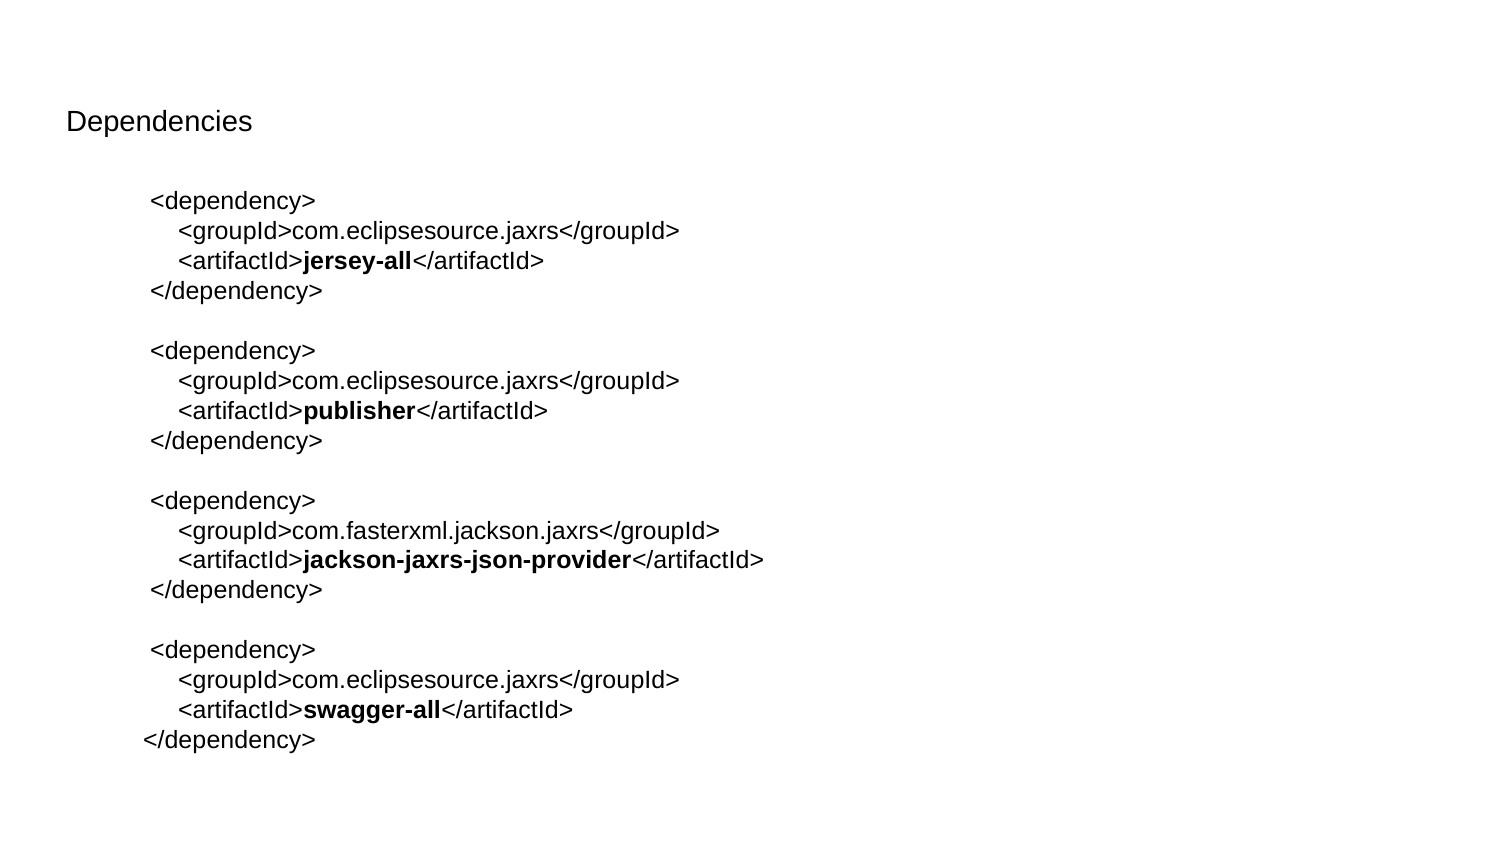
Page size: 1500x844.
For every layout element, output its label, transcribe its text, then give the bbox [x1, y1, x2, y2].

list <dependency> <groupId>com.eclipsesource.jaxrs</groupId> <artifactId>jersey-all</artifactId> </dependency> <dependency> <groupId>com.eclipsesource.jaxrs</groupId> <artifactId>publisher</artifactId> </dependency> <dependency> <groupId>com.fasterxml.jackson.jaxrs</groupId> <artifactId>jackson-jaxrs-json-provider</artifactId> </dependency> <dependency> <groupId>com.eclipsesource.jaxrs</groupId> <artifactId>swagger-all</artifactId> </dependency> [51, 189, 1449, 750]
title Dependencies [51, 72, 1449, 167]
